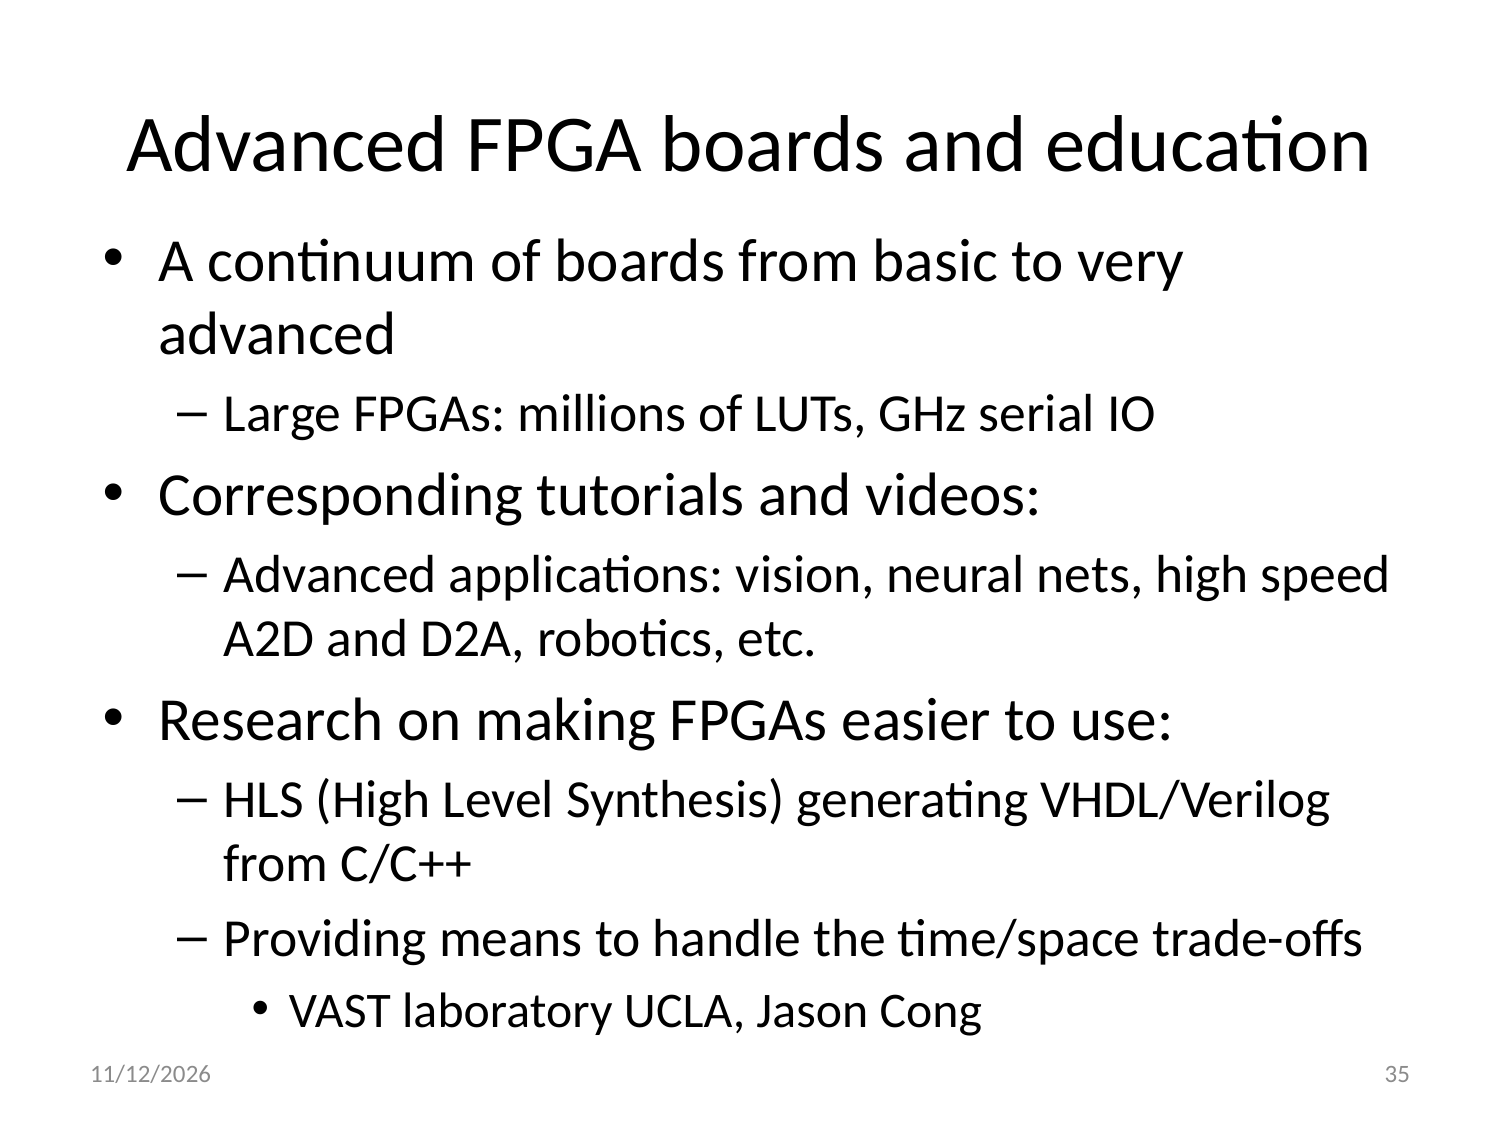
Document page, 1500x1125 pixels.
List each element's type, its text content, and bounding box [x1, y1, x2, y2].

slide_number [75, 1042, 425, 1103]
slide_number 35 [1074, 1042, 1425, 1103]
list A continuum of boards from basic to very advanced Large FPGAs: millions of LUTs, GHz serial IO Corresponding tutorials and videos: Advanced applications: vision, neural nets, high speed A2D and D2A, robotics, etc. Research on making FPGAs easier to use: HLS (High Level Synthesis) generating VHDL/Verilog from C/C++ Providing means to handle the time/space trade-offs VAST laboratory UCLA, Jason Cong [87, 212, 1438, 1050]
title Advanced FPGA boards and education [75, 45, 1425, 233]
